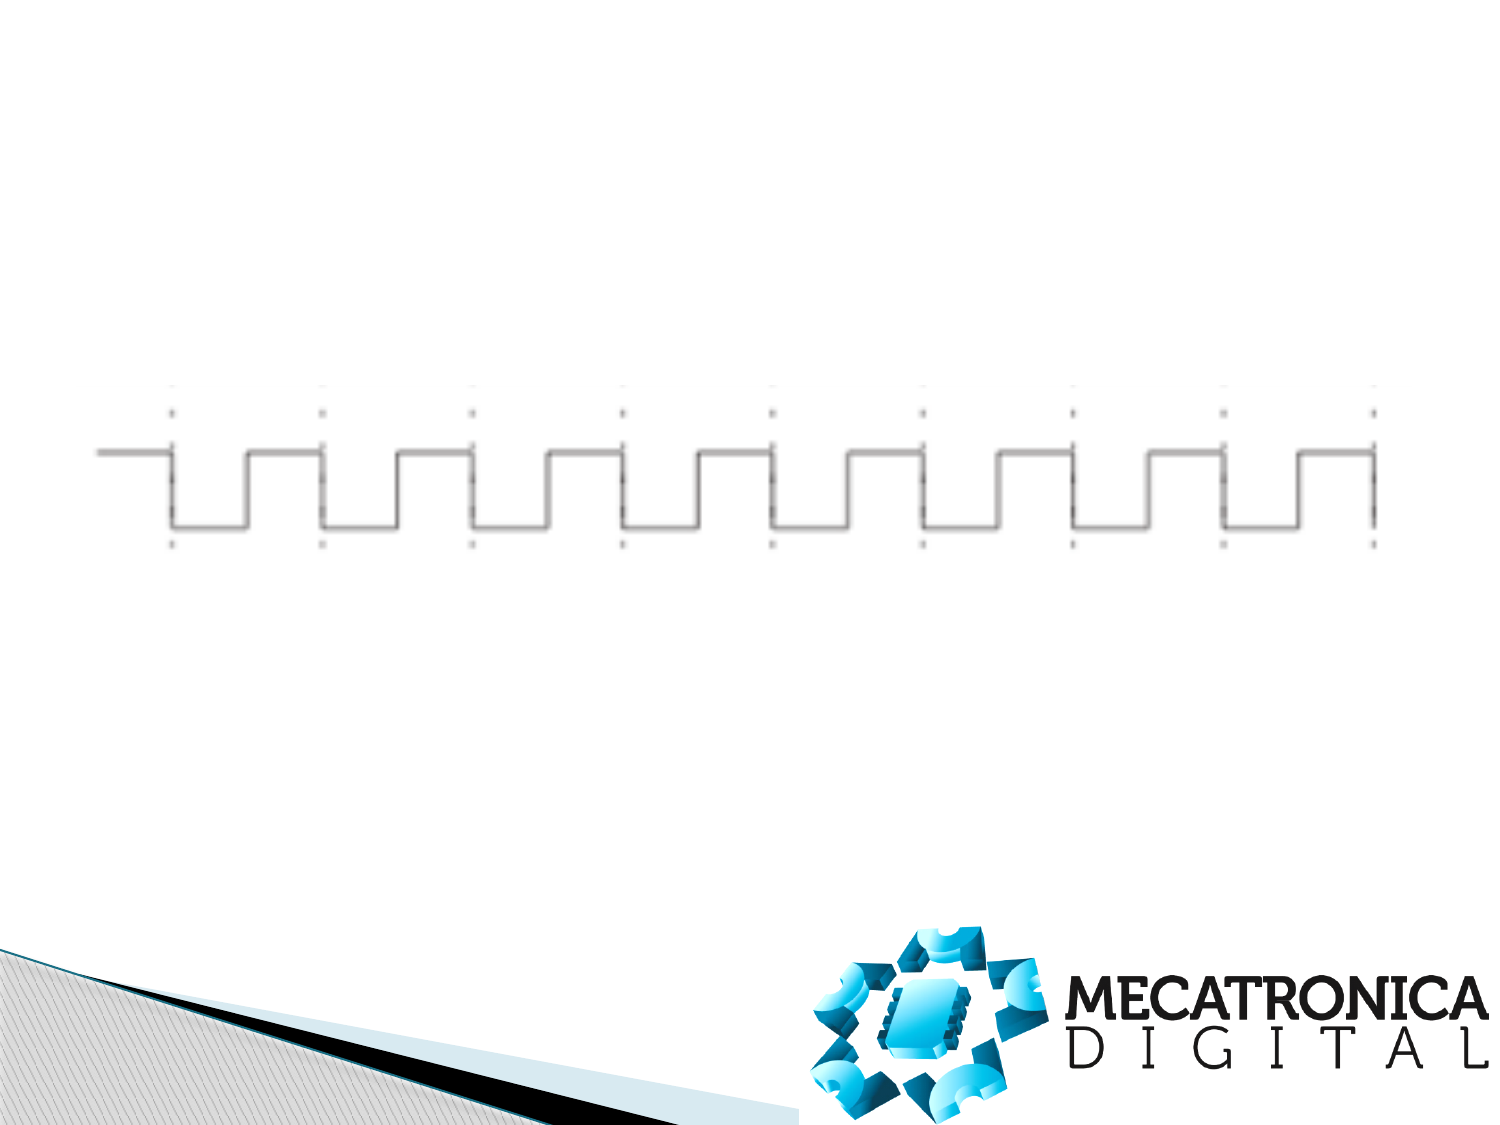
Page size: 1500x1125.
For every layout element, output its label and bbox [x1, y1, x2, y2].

picture [76, 385, 1412, 573]
picture [798, 919, 1500, 1125]
